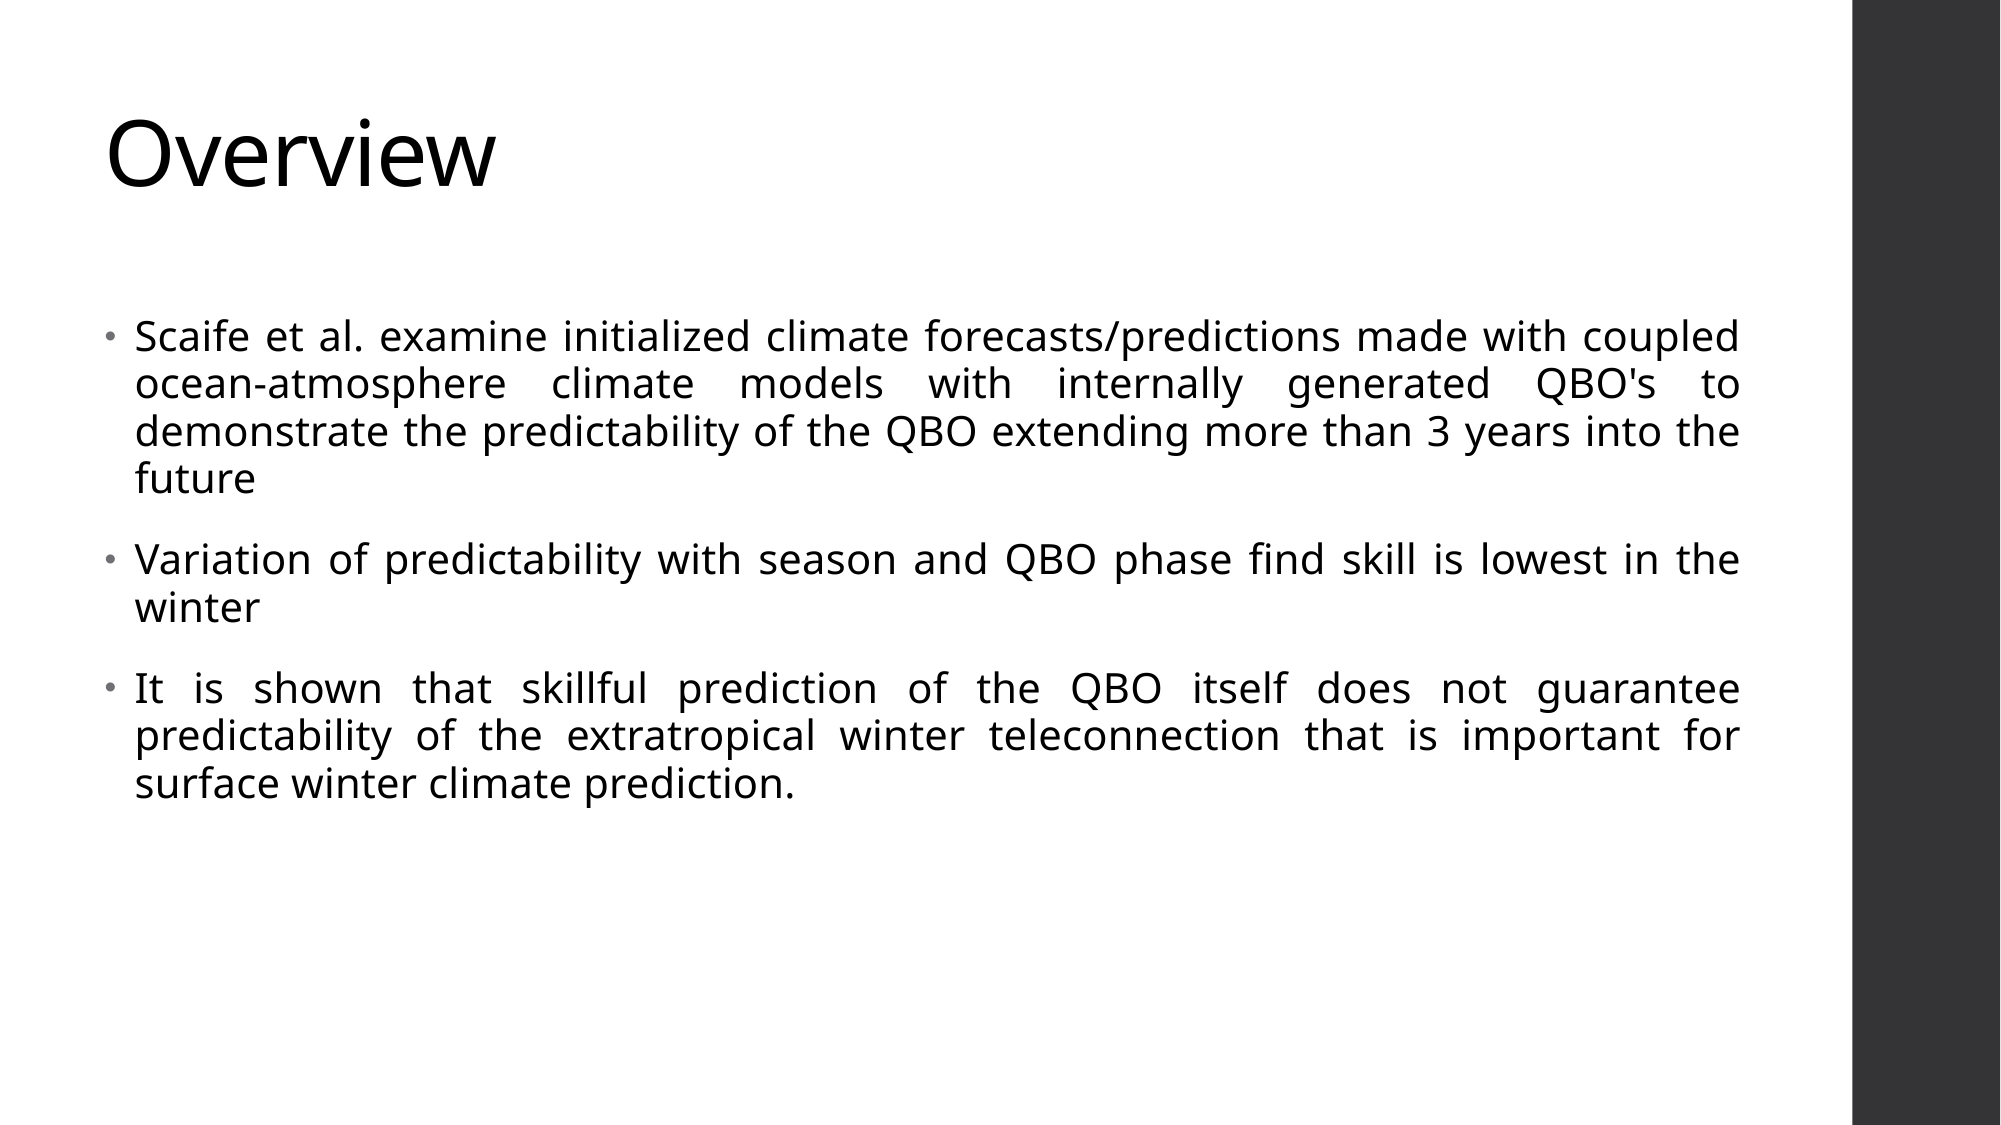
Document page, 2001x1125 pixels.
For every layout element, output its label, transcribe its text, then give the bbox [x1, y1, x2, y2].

list Scaife et al. examine initialized climate forecasts/predictions made with coupled ocean-atmosphere climate models with internally generated QBO's to demonstrate the predictability of the QBO extending more than 3 years into the future Variation of predictability with season and QBO phase find skill is lowest in the winter It is shown that skillful prediction of the QBO itself does not guarantee predictability of the extratropical winter teleconnection that is important for surface winter climate prediction. [89, 305, 1759, 835]
title Overview [89, 81, 1680, 215]
